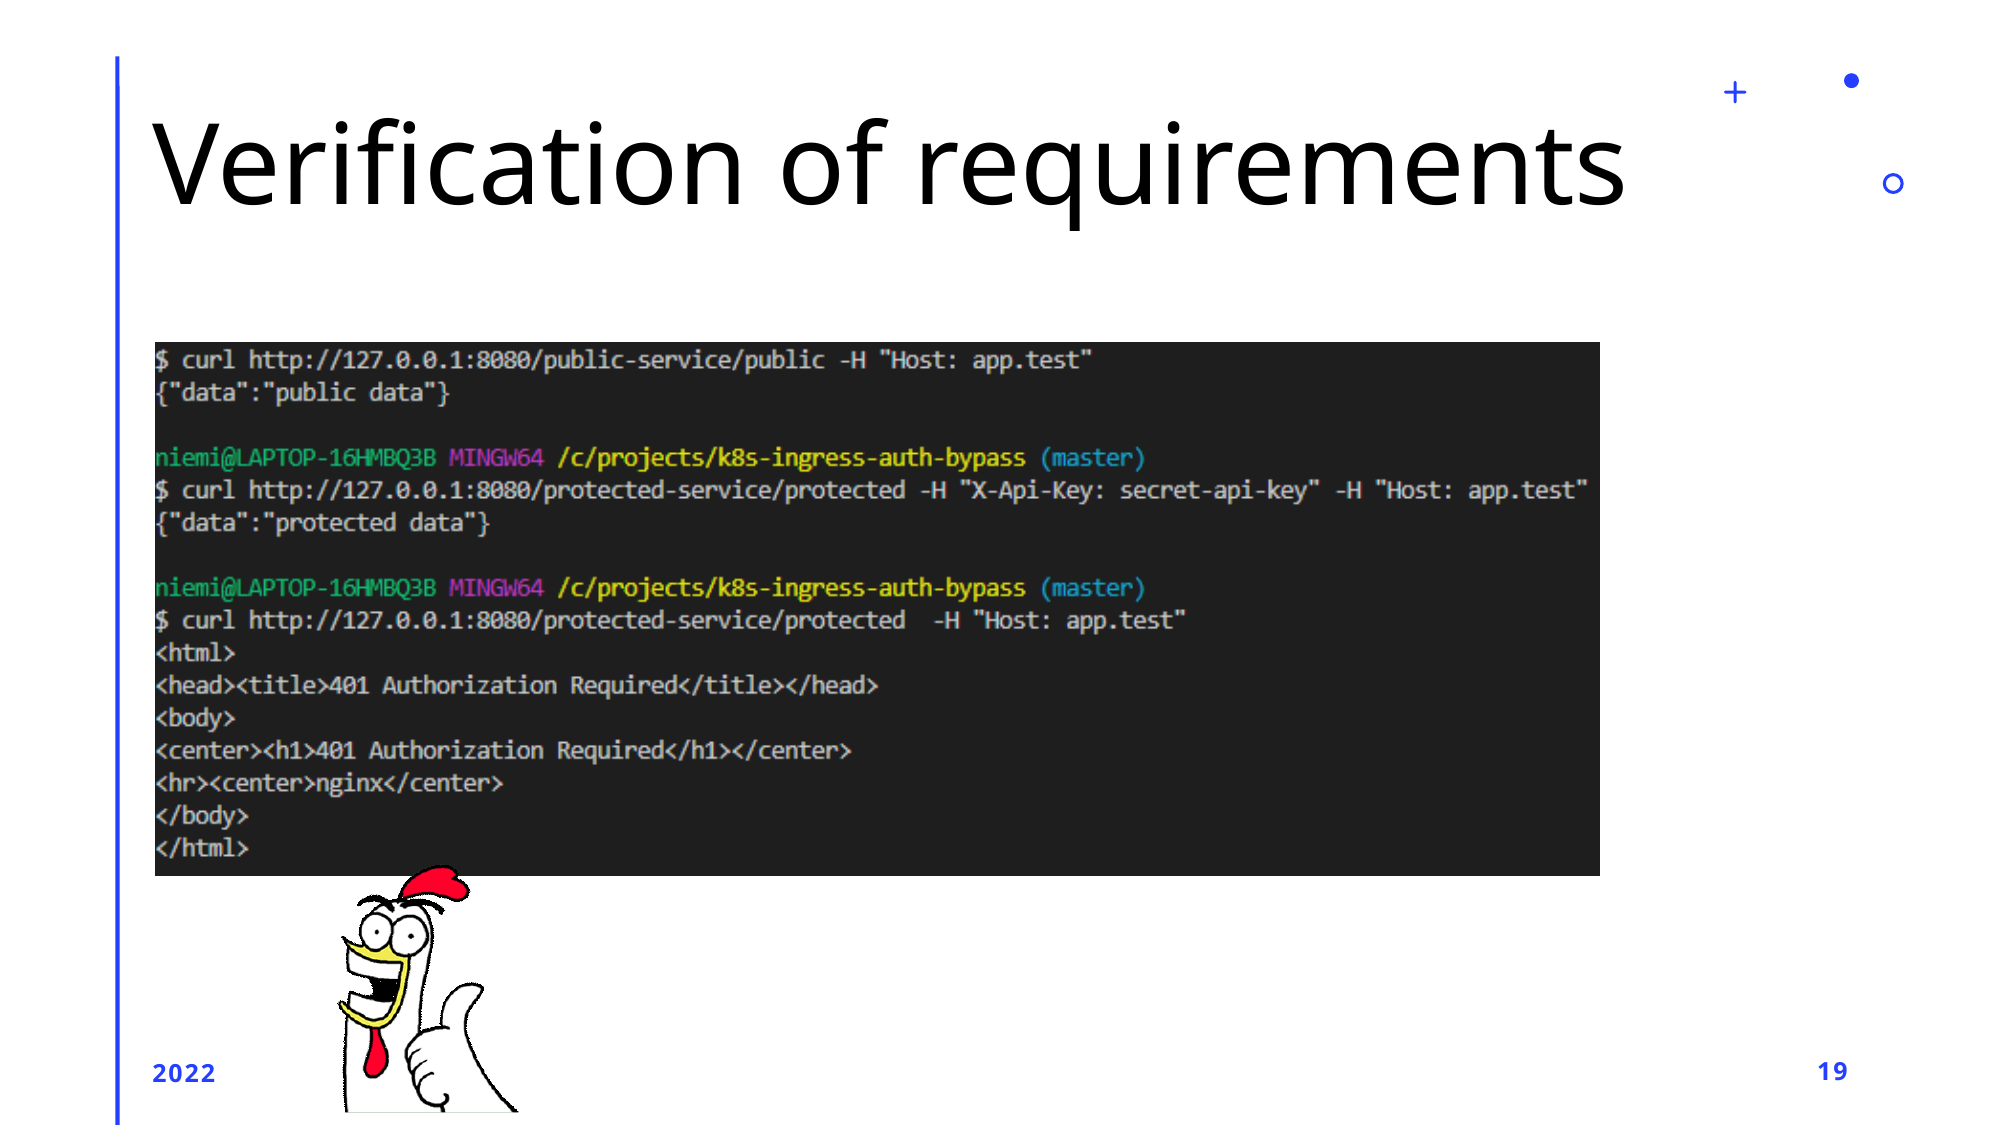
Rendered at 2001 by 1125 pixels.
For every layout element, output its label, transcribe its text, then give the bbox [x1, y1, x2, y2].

title Verification of requirements [137, 59, 1863, 278]
slide_number 2022 [137, 1042, 268, 1103]
picture [155, 341, 1600, 1125]
slide_number 19 [1412, 1042, 1863, 1103]
